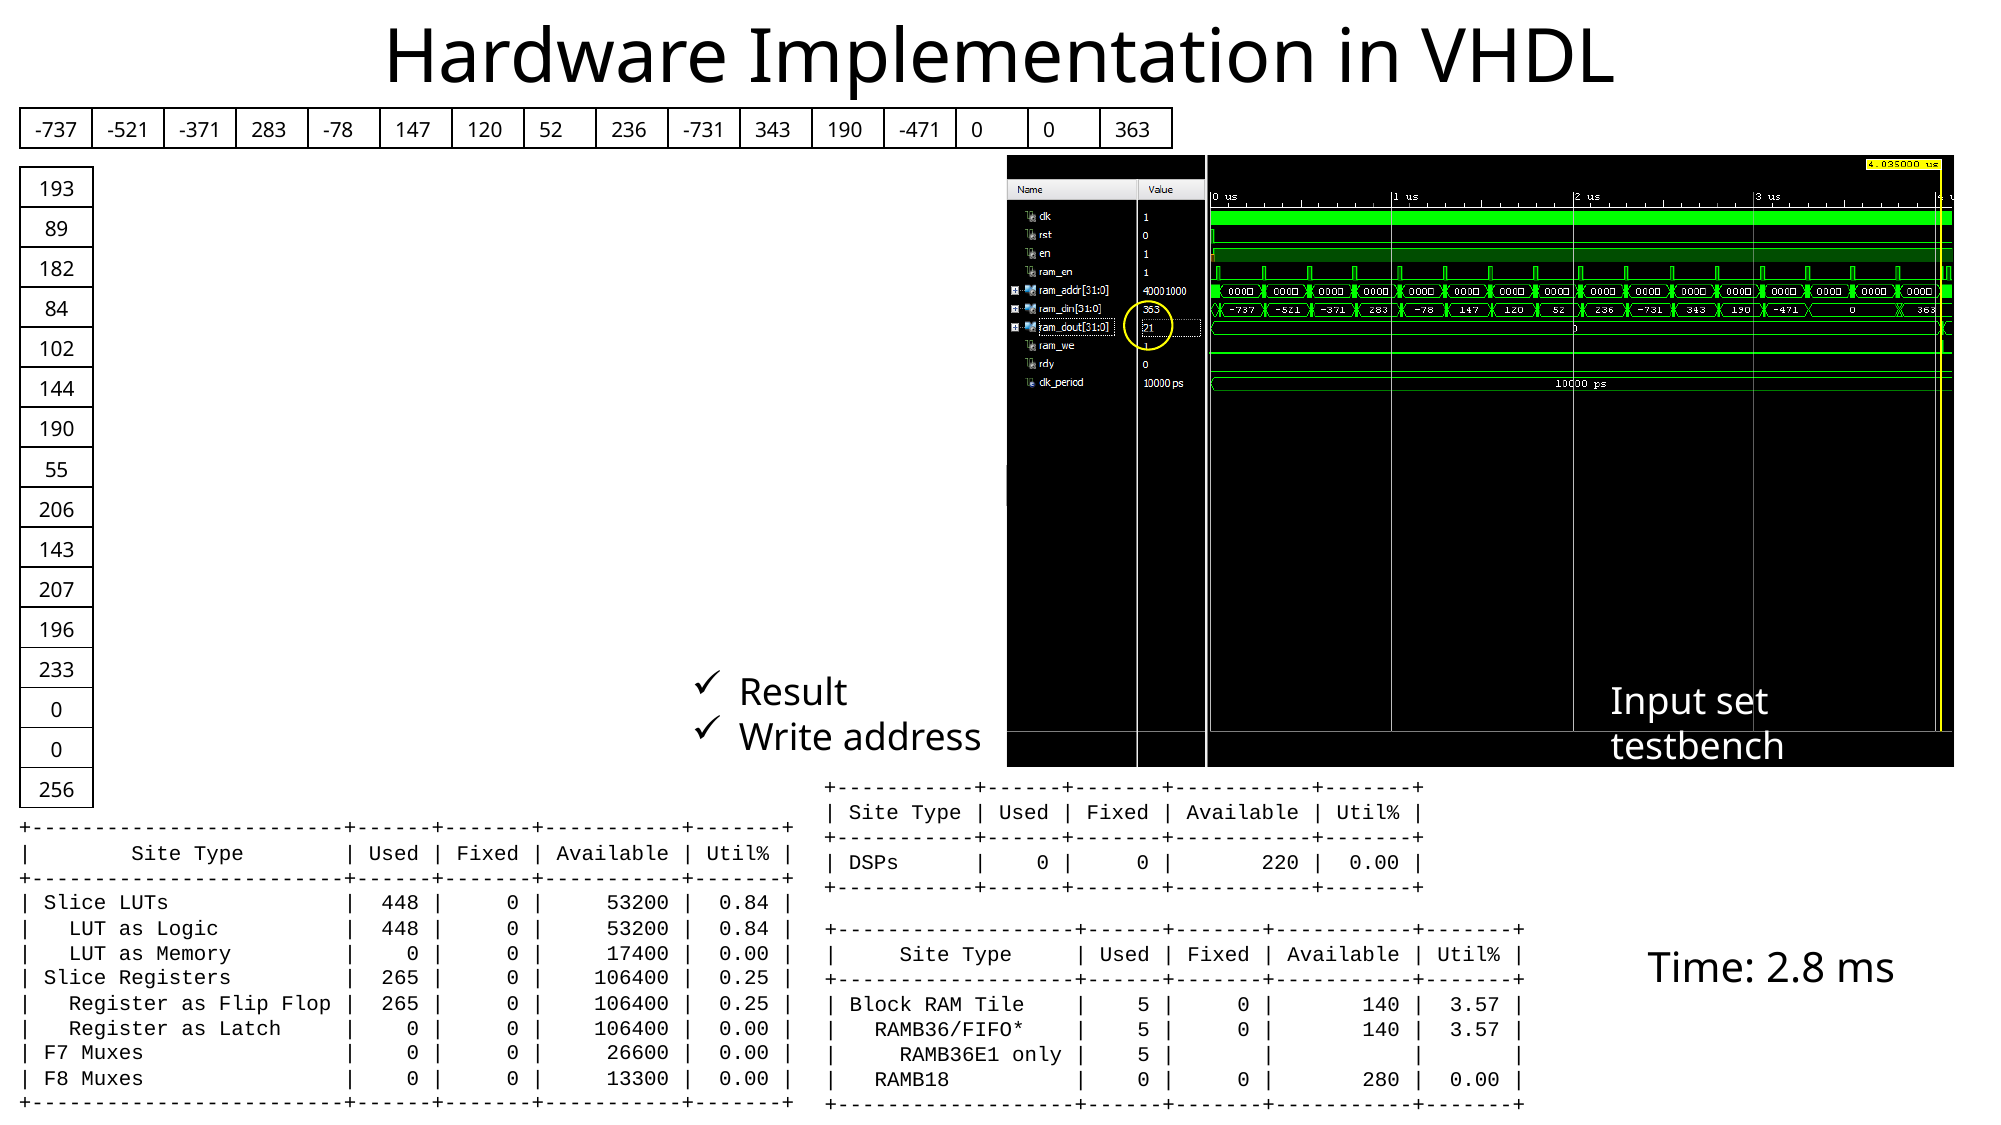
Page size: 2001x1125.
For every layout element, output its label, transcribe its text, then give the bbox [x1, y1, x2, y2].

text_box +-----------+------+-------+-----------+-------+ | Site Type | Used | Fixed | Available | Util% | +-----------+------+-------+-----------+-------+ | DSPs | 0 | 0 | 220 | 0.00 | +-----------+------+-------+-----------+-------+ [809, 766, 1439, 907]
table_header 343 [741, 109, 811, 147]
table_header 120 [453, 109, 523, 147]
table_cell 206 [21, 488, 92, 526]
table_cell 0 [21, 728, 92, 767]
table_header -471 [885, 109, 955, 147]
table_header 52 [525, 109, 595, 147]
table_cell 102 [21, 328, 92, 366]
table_cell 0 [21, 688, 92, 727]
table_header 147 [381, 109, 451, 147]
table_cell 190 [21, 408, 92, 446]
text_box Result Write address [677, 660, 997, 766]
table_header 190 [813, 109, 883, 147]
table_header 0 [1029, 109, 1099, 147]
text_box Hardware Implementation in VHDL [368, 0, 1632, 105]
text_box +-------------------------+------+-------+-----------+-------+ | Site Type | Used | Fixed | Available | Util% | +-------------------------+------+-------+-----------+-------+ | Slice LUTs | 448 | 0 | 53200 | 0.84 | | LUT as Logic | 448 | 0 | 53200 | 0.84 | | LUT as Memory | 0 | 0 | 17400 | 0.00 | | Slice Registers | 265 | 0 | 106400 | 0.25 | | Register as Flip Flop | 265 | 0 | 106400 | 0.25 | | Register as Latch | 0 | 0 | 106400 | 0.00 | | F7 Muxes | 0 | 0 | 26600 | 0.00 | | F8 Muxes | 0 | 0 | 13300 | 0.00 | +-------------------------+------+-------+-----------+-------+ [4, 806, 809, 1122]
table_header -521 [93, 109, 163, 147]
table_header 0 [957, 109, 1027, 147]
table_cell 84 [21, 288, 92, 326]
text_box Input set testbench [1595, 767, 1947, 775]
text_box +-------------------+------+-------+-----------+-------+ | Site Type | Used | Fixed | Available | Util% | +-------------------+------+-------+-----------+-------+ | Block RAM Tile | 5 | 0 | 140 | 3.57 | | RAMB36/FIFO* | 5 | 0 | 140 | 3.57 | | RAMB36E1 only | 5 | | | | | RAMB18 | 0 | 0 | 280 | 0.00 | +-------------------+------+-------+-----------+-------+ [809, 907, 1540, 1123]
table_cell 233 [21, 648, 92, 687]
table_cell 182 [21, 248, 92, 286]
table_header 193 [21, 168, 92, 206]
table_header 283 [237, 109, 307, 147]
table_header 236 [597, 109, 667, 147]
table_cell 143 [21, 528, 92, 566]
table_header -371 [165, 109, 235, 147]
table_header -78 [309, 109, 379, 147]
table_header 363 [1101, 109, 1171, 147]
table_header -737 [21, 109, 91, 147]
table_cell 144 [21, 368, 92, 406]
table_cell 55 [21, 448, 92, 486]
text_box Time: 2.8 ms [1632, 933, 1910, 998]
picture [1006, 155, 1955, 767]
table_cell 207 [21, 568, 92, 606]
table_cell 256 [21, 768, 92, 807]
table_cell 89 [21, 208, 92, 246]
table_cell 196 [21, 608, 92, 647]
table_header -731 [669, 109, 739, 147]
